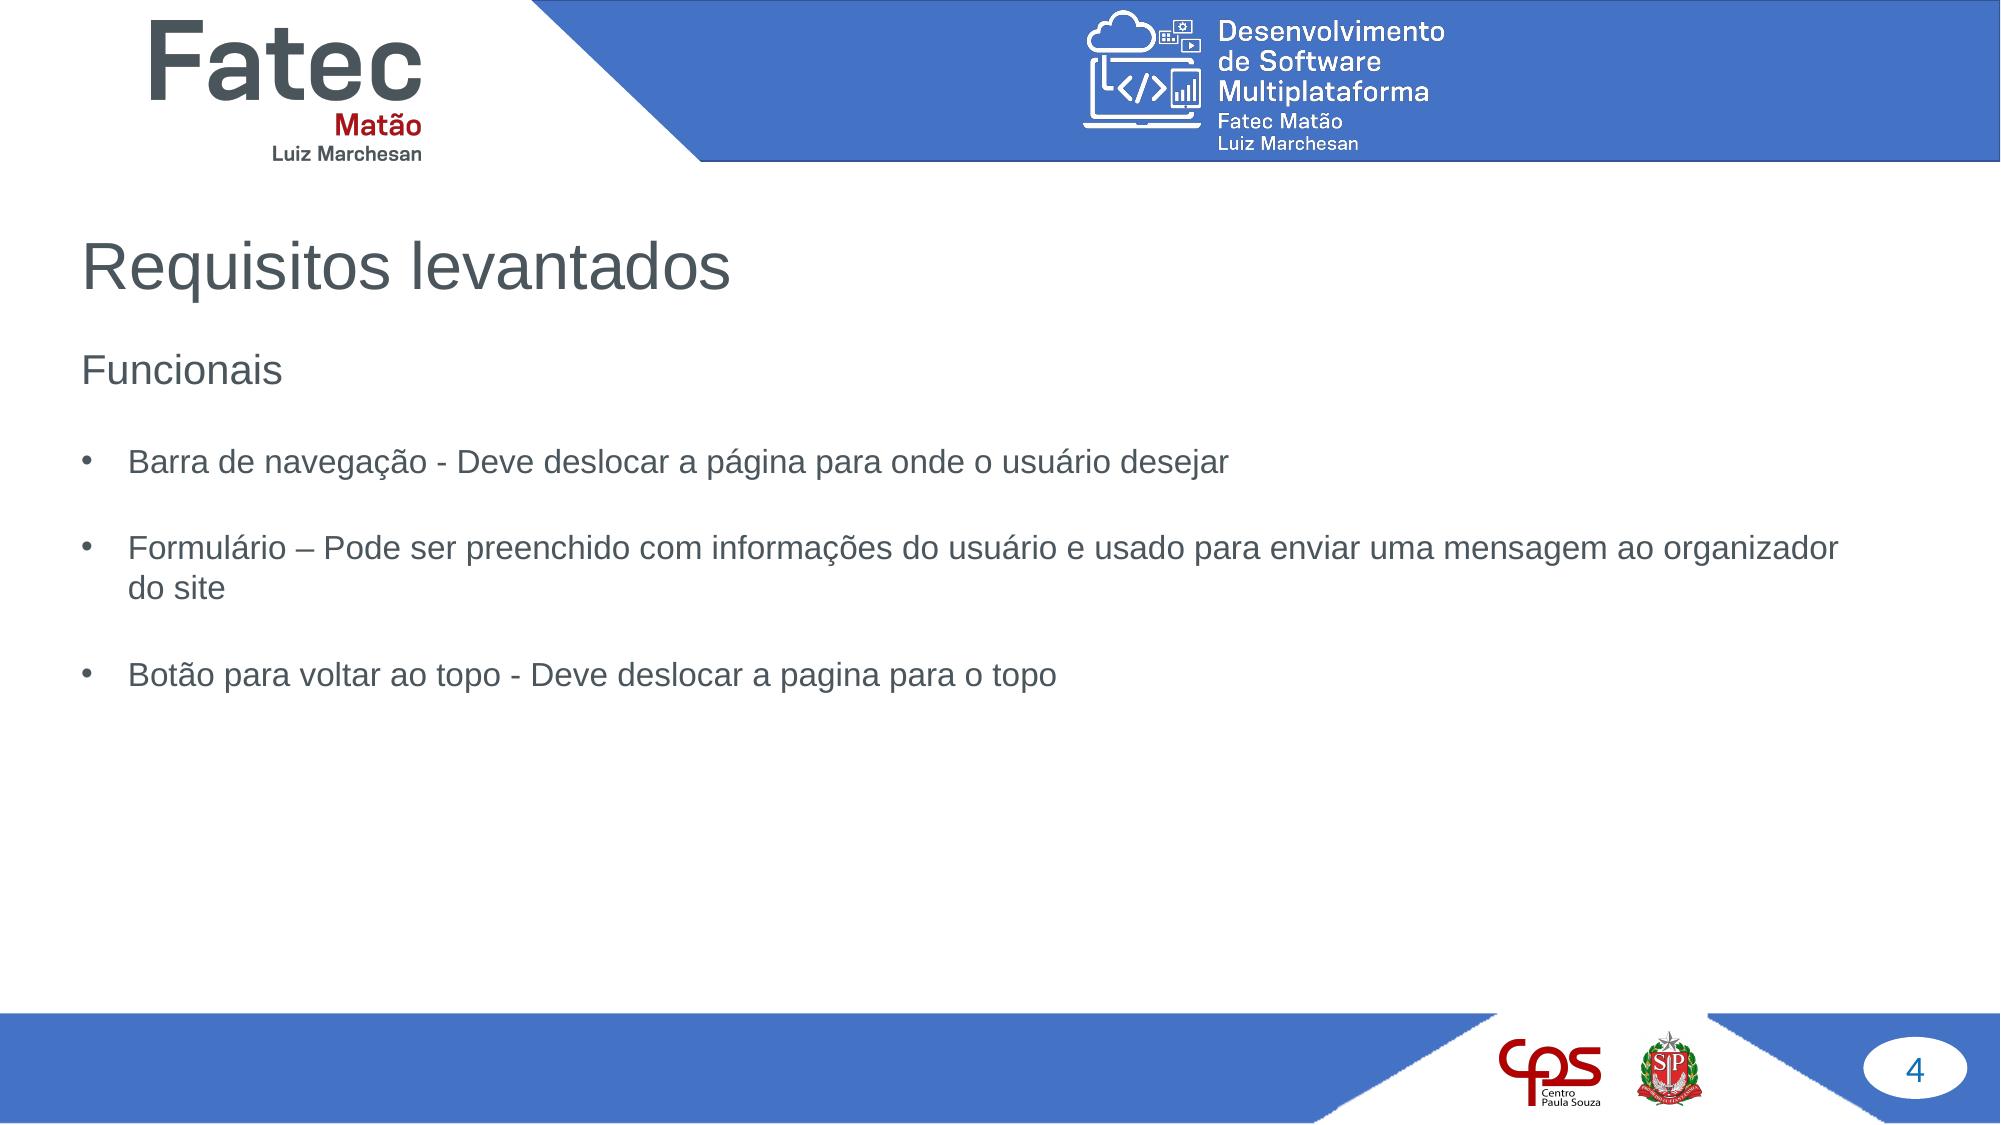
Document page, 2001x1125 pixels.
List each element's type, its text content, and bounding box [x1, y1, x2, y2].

text_box Formulário – Pode ser preenchido com informações do usuário e usado para enviar uma mensagem ao organizador do site [66, 518, 1876, 614]
picture [151, 20, 421, 161]
picture [0, 1012, 2000, 1125]
text_box Botão para voltar ao topo - Deve deslocar a pagina para o topo [66, 645, 1367, 701]
picture [1083, 10, 1444, 150]
text_box Barra de navegação - Deve deslocar a página para onde o usuário desejar [66, 432, 1367, 488]
text_box Funcionais [66, 335, 299, 401]
text_box Requisitos levantados [66, 215, 754, 400]
slide_number 4 [1864, 1038, 1967, 1098]
